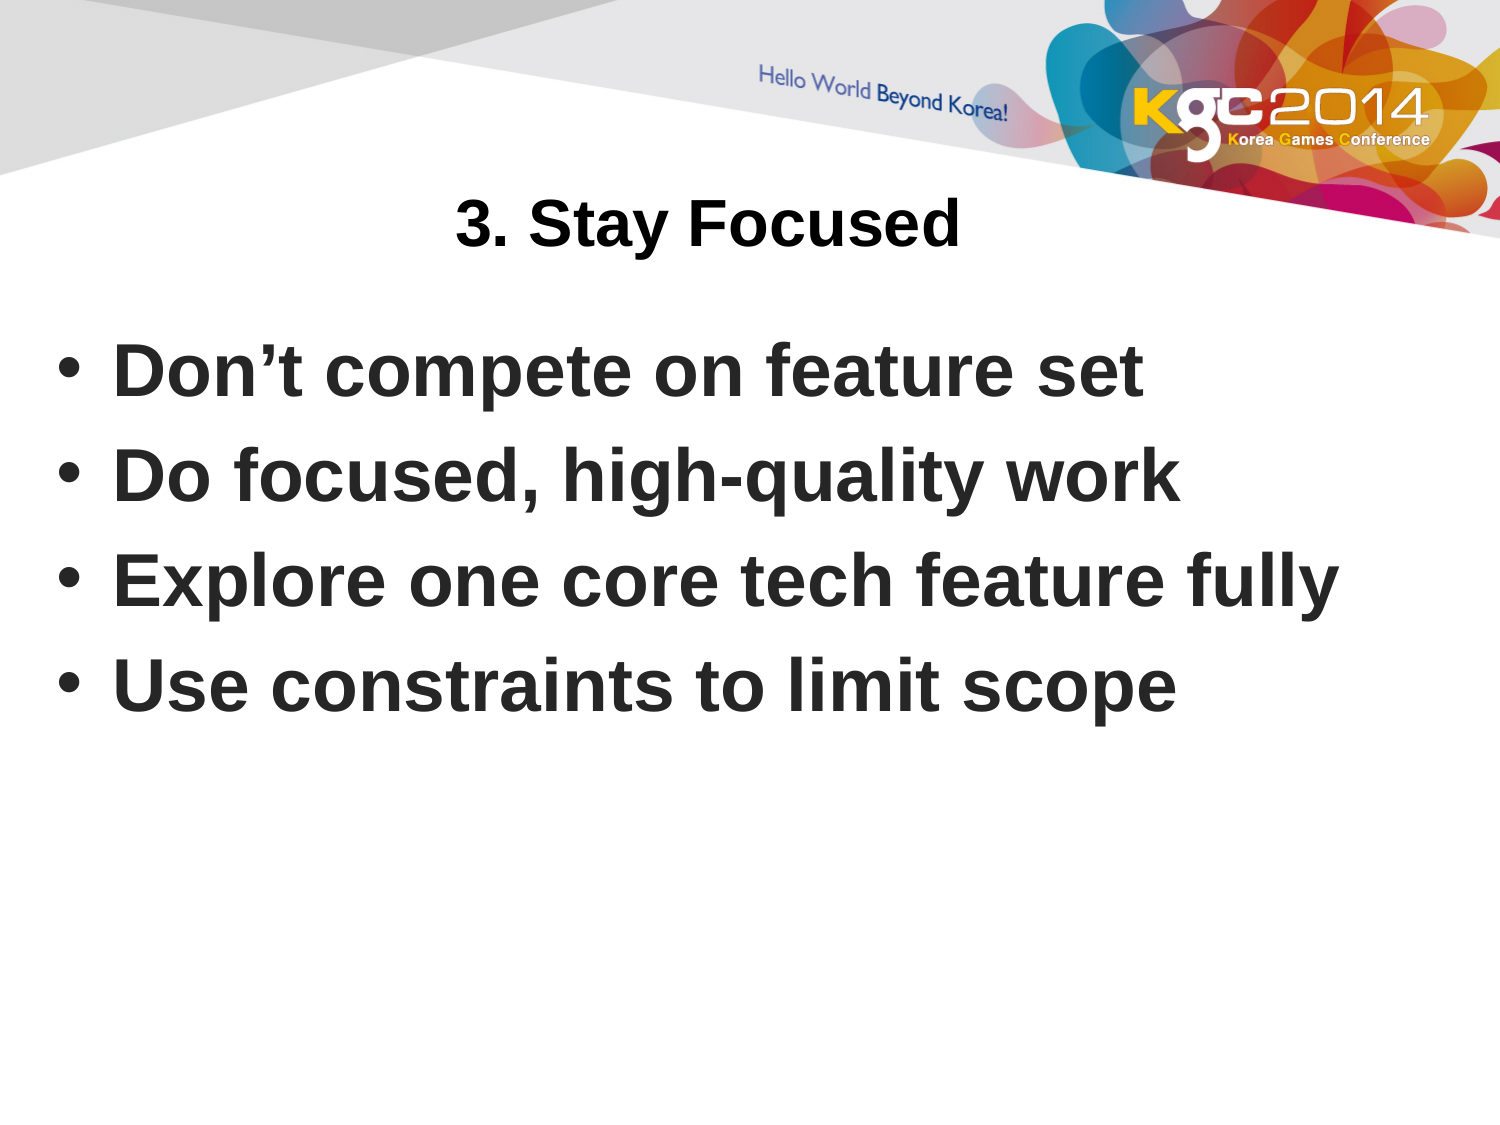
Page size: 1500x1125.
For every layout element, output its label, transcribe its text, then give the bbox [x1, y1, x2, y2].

picture [0, 0, 1500, 1125]
title 3. Stay Focused [41, 160, 1377, 279]
list Don’t compete on feature set Do focused, high-quality work Explore one core tech feature fully Use constraints to limit scope [41, 314, 1459, 1024]
